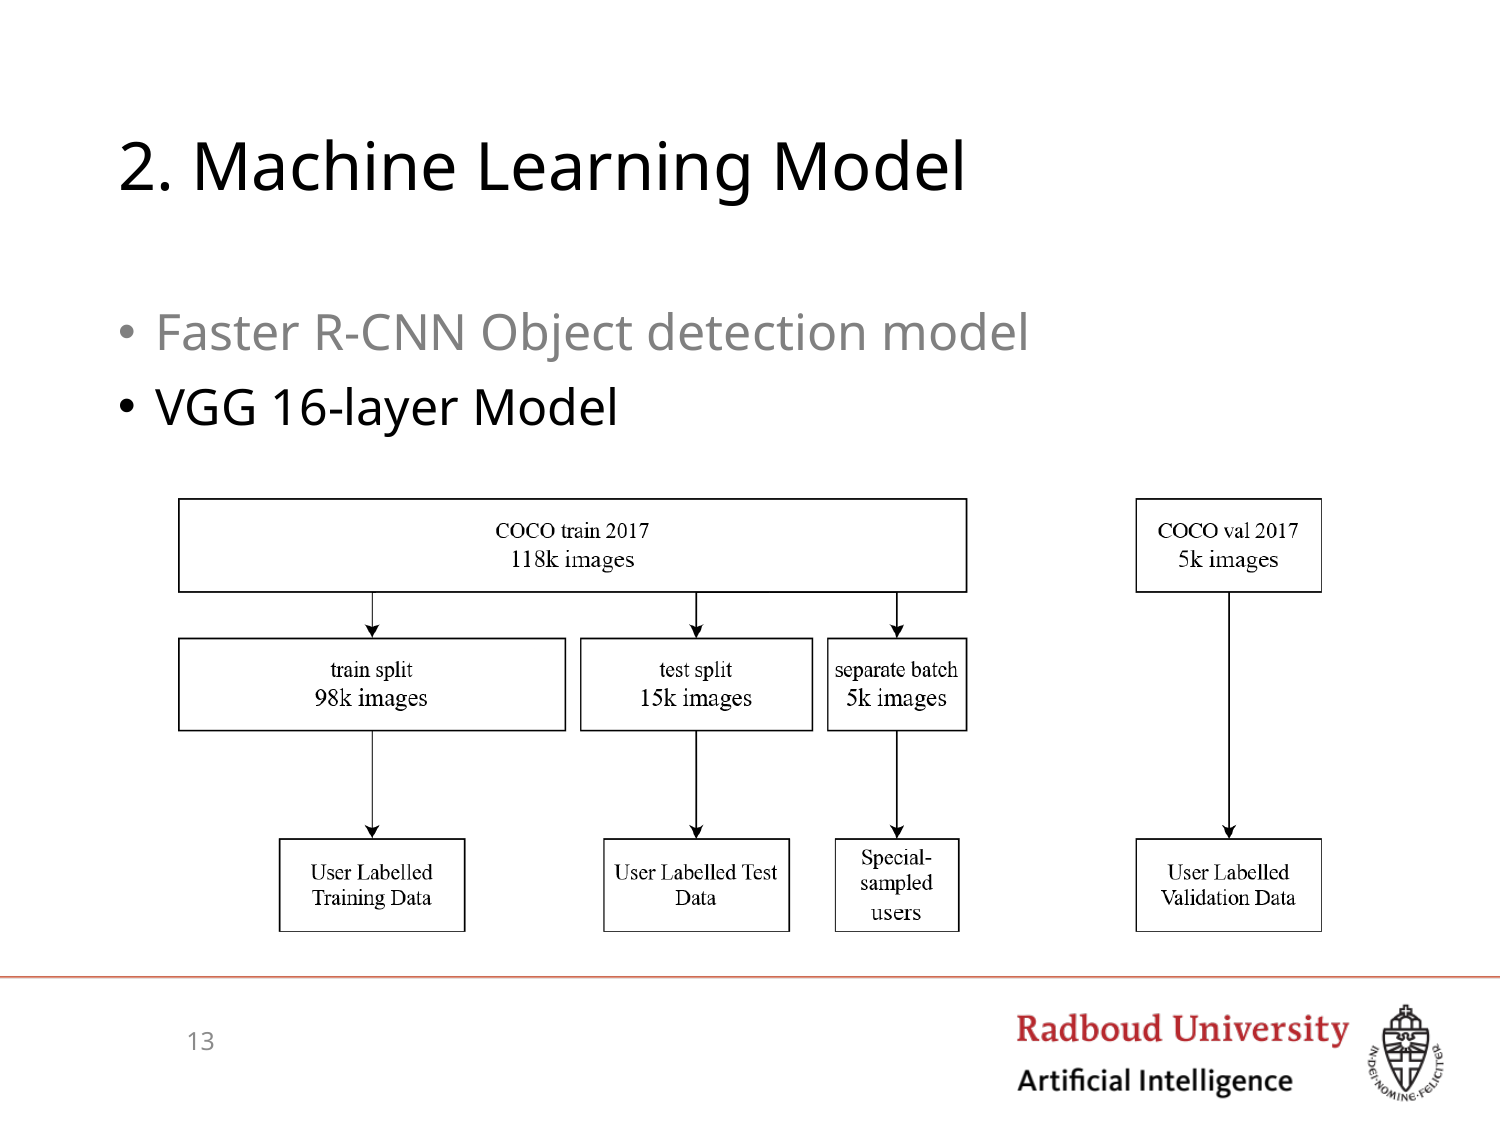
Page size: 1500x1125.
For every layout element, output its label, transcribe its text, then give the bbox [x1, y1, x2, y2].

list Faster R-CNN Object detection model VGG 16-layer Model [103, 299, 1397, 948]
slide_number 13 [103, 1012, 230, 1073]
title 2. Machine Learning Model [103, 59, 1397, 278]
picture [178, 498, 1322, 932]
